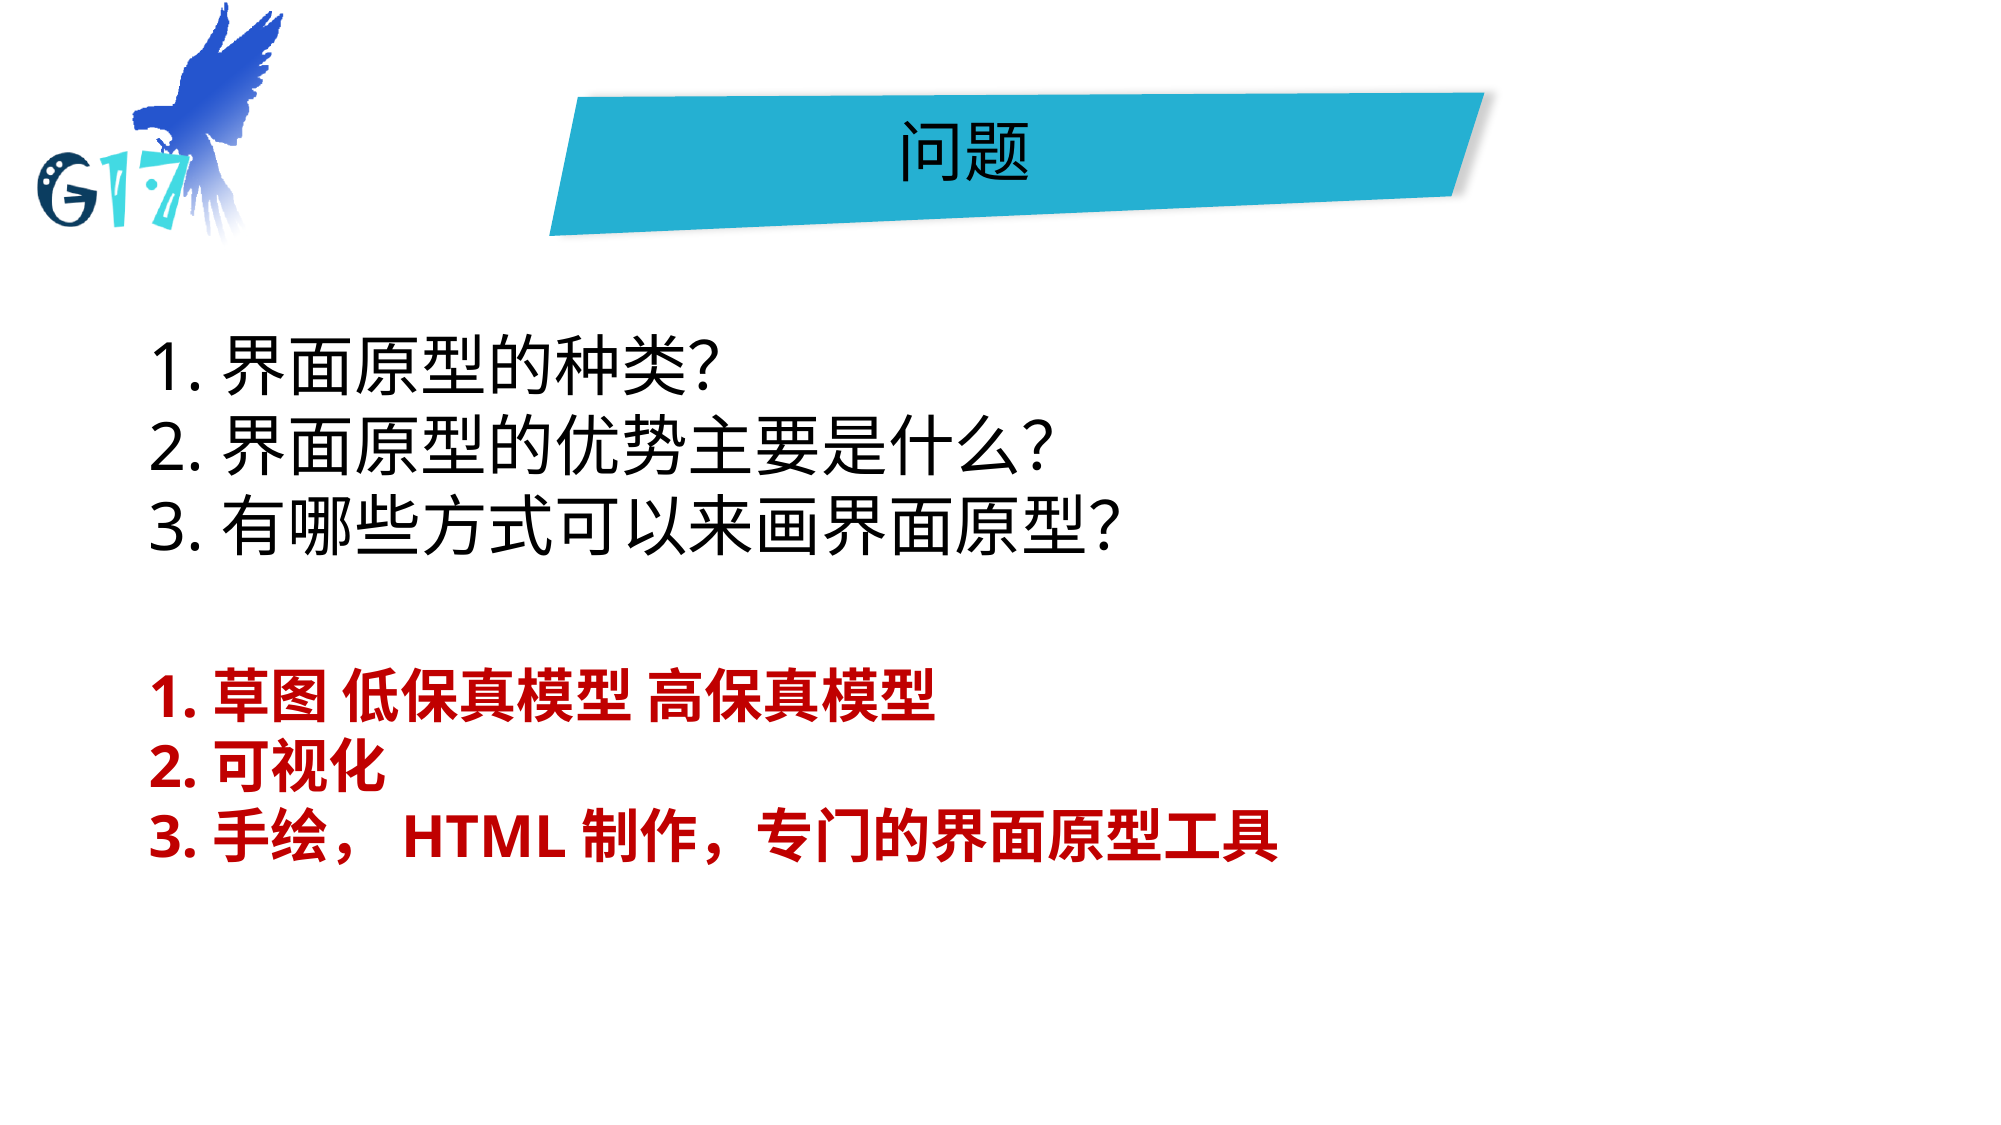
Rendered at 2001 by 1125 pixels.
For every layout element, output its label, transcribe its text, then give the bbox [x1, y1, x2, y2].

text_box 1.界面原型的种类？ 2.界面原型的优势主要是什么？ 3.有哪些方式可以来画界面原型？ [133, 236, 1764, 572]
picture [0, 0, 286, 250]
text_box 问题 [701, 102, 1255, 198]
text_box 1.草图 低保真模型 高保真模型 2.可视化 3.手绘，HTML制作，专门的界面原型工具 [133, 651, 1438, 877]
